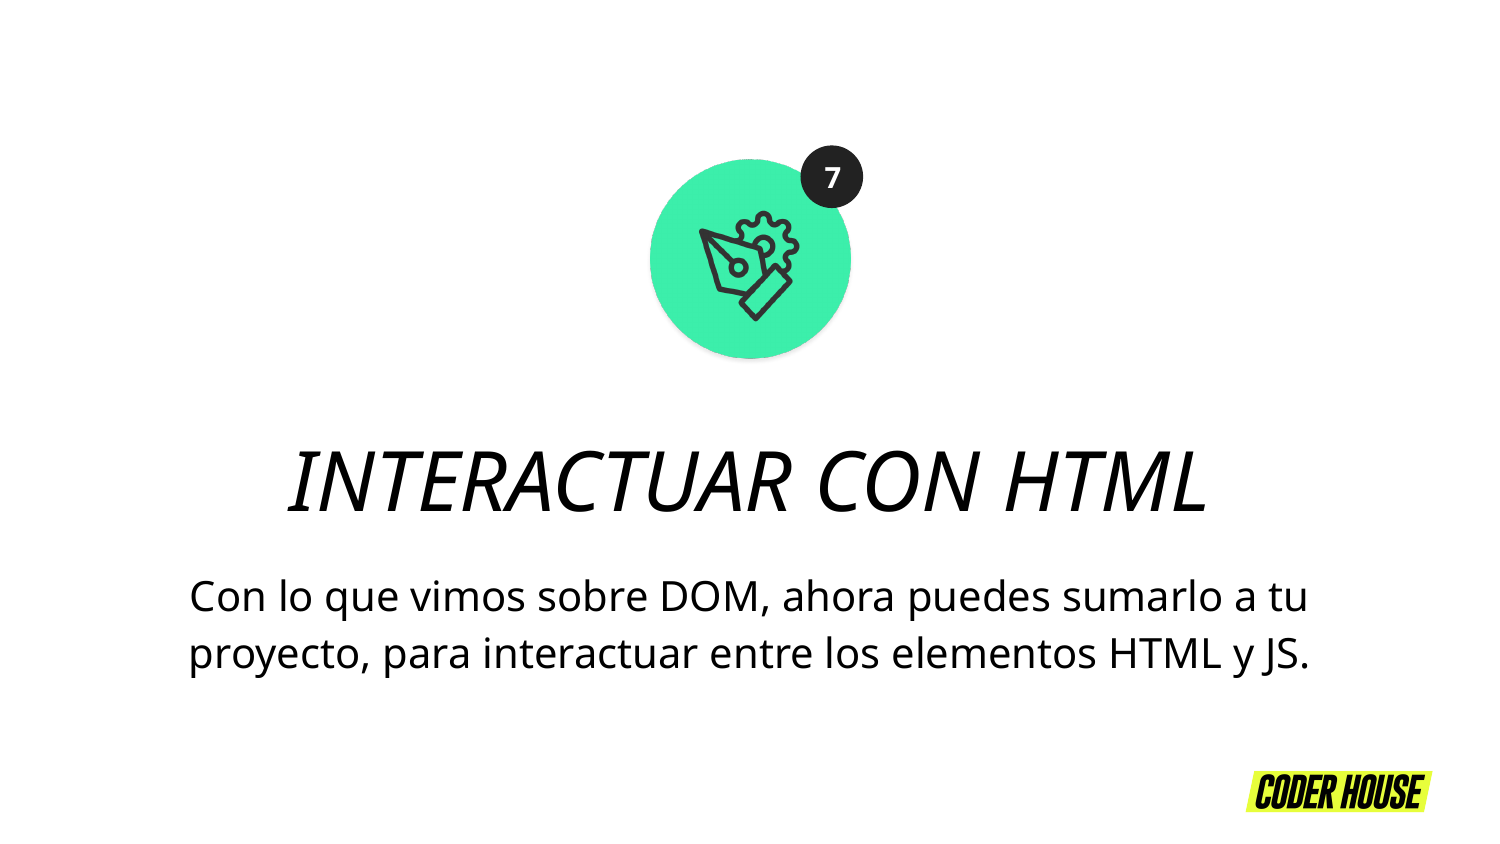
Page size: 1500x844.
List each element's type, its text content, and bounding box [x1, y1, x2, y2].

text_box INTERACTUAR CON HTML [236, 413, 1264, 575]
picture [1241, 764, 1437, 819]
picture [636, 145, 864, 372]
text_box Con lo que vimos sobre DOM, ahora puedes sumarlo a tu proyecto, para interactuar entre los elementos HTML y JS. [153, 575, 1346, 721]
